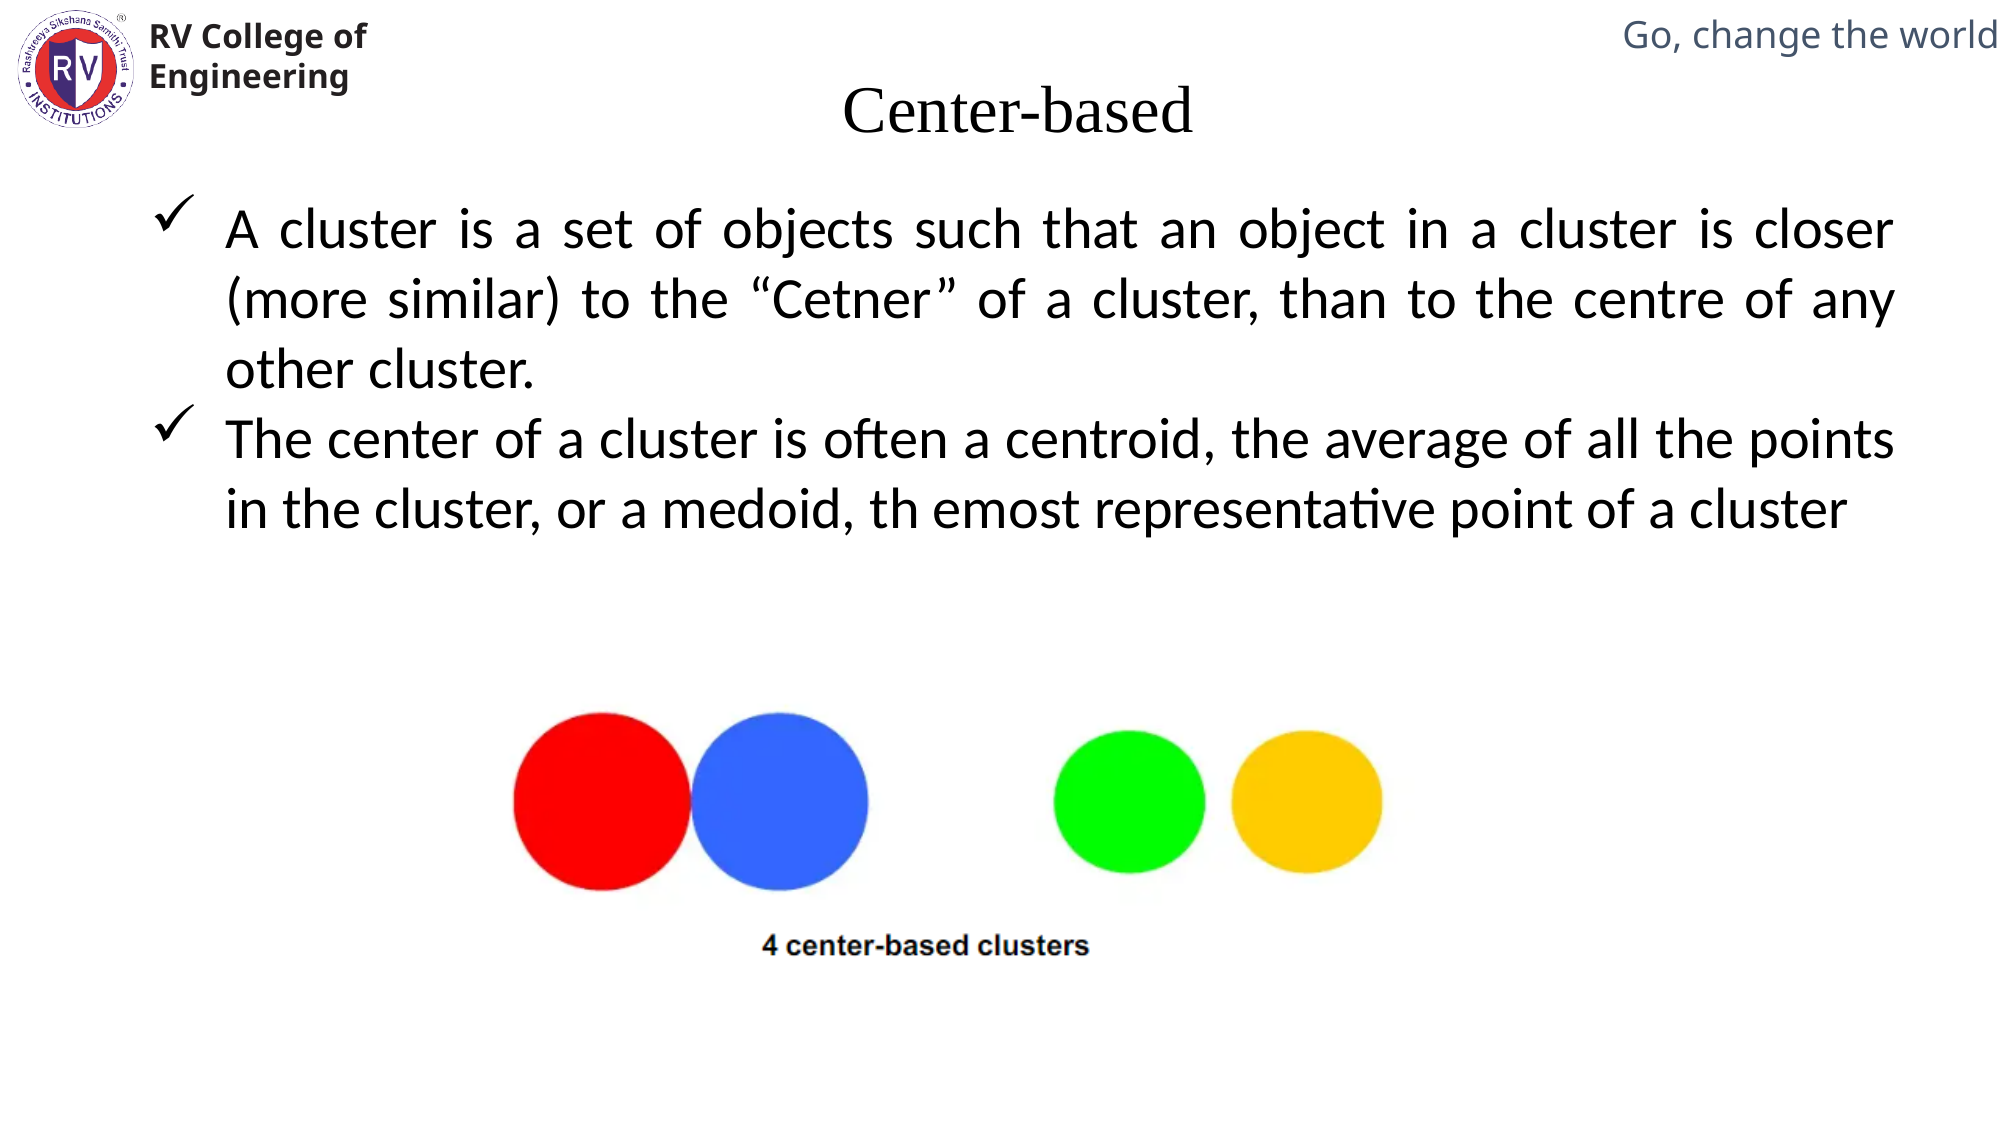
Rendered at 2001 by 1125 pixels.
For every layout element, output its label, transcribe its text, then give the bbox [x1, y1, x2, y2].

text_box A cluster is a set of objects such that an object in a cluster is closer (more similar) to the “Cetner” of a cluster, than to the centre of any other cluster. The center of a cluster is often a centroid, the average of all the points in the cluster, or a medoid, th emost representative point of a cluster [135, 183, 1912, 588]
picture [494, 645, 1415, 979]
picture [17, 10, 134, 128]
text_box Center-based [261, 58, 1793, 154]
